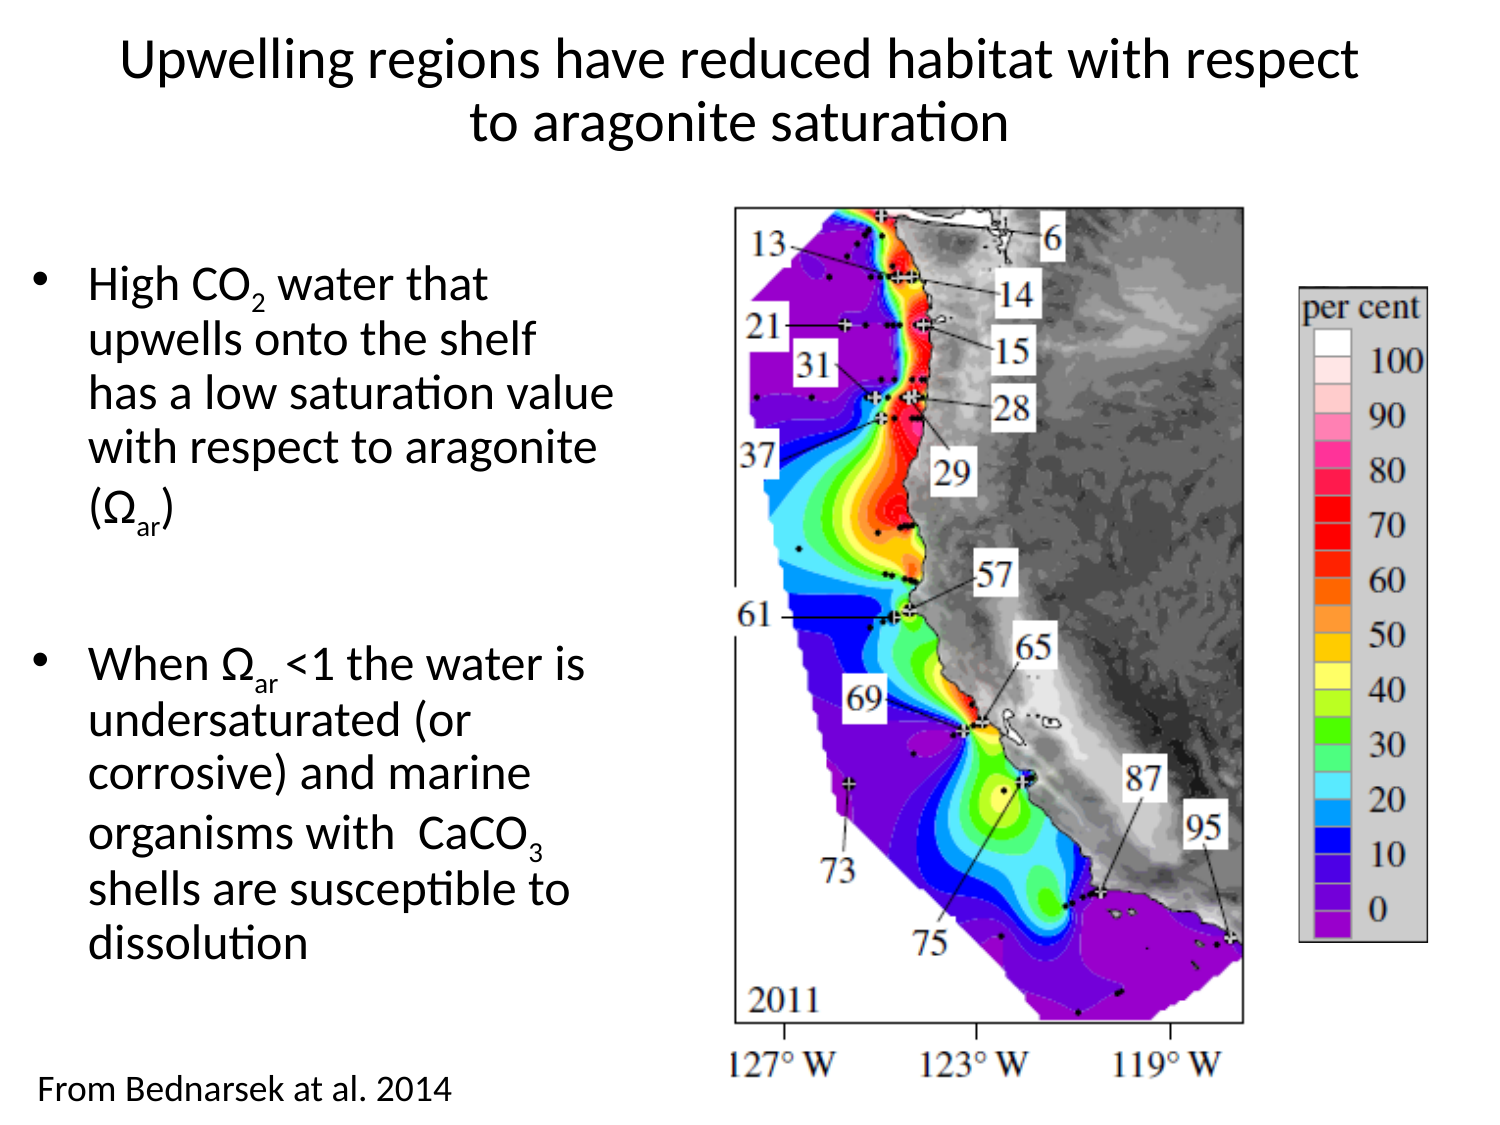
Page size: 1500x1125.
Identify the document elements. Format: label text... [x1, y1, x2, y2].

picture [730, 196, 1429, 1093]
text_box High CO2 water that upwells onto the shelf has a low saturation value with respect to aragonite (Ωar) When Ωar <1 the water is undersaturated (or corrosive) and marine organisms with CaCO3 shells are susceptible to dissolution [16, 243, 631, 987]
text_box From Bednarsek at al. 2014 [22, 1056, 468, 1117]
text_box Upwelling regions have reduced habitat with respect to aragonite saturation [97, 0, 1384, 162]
